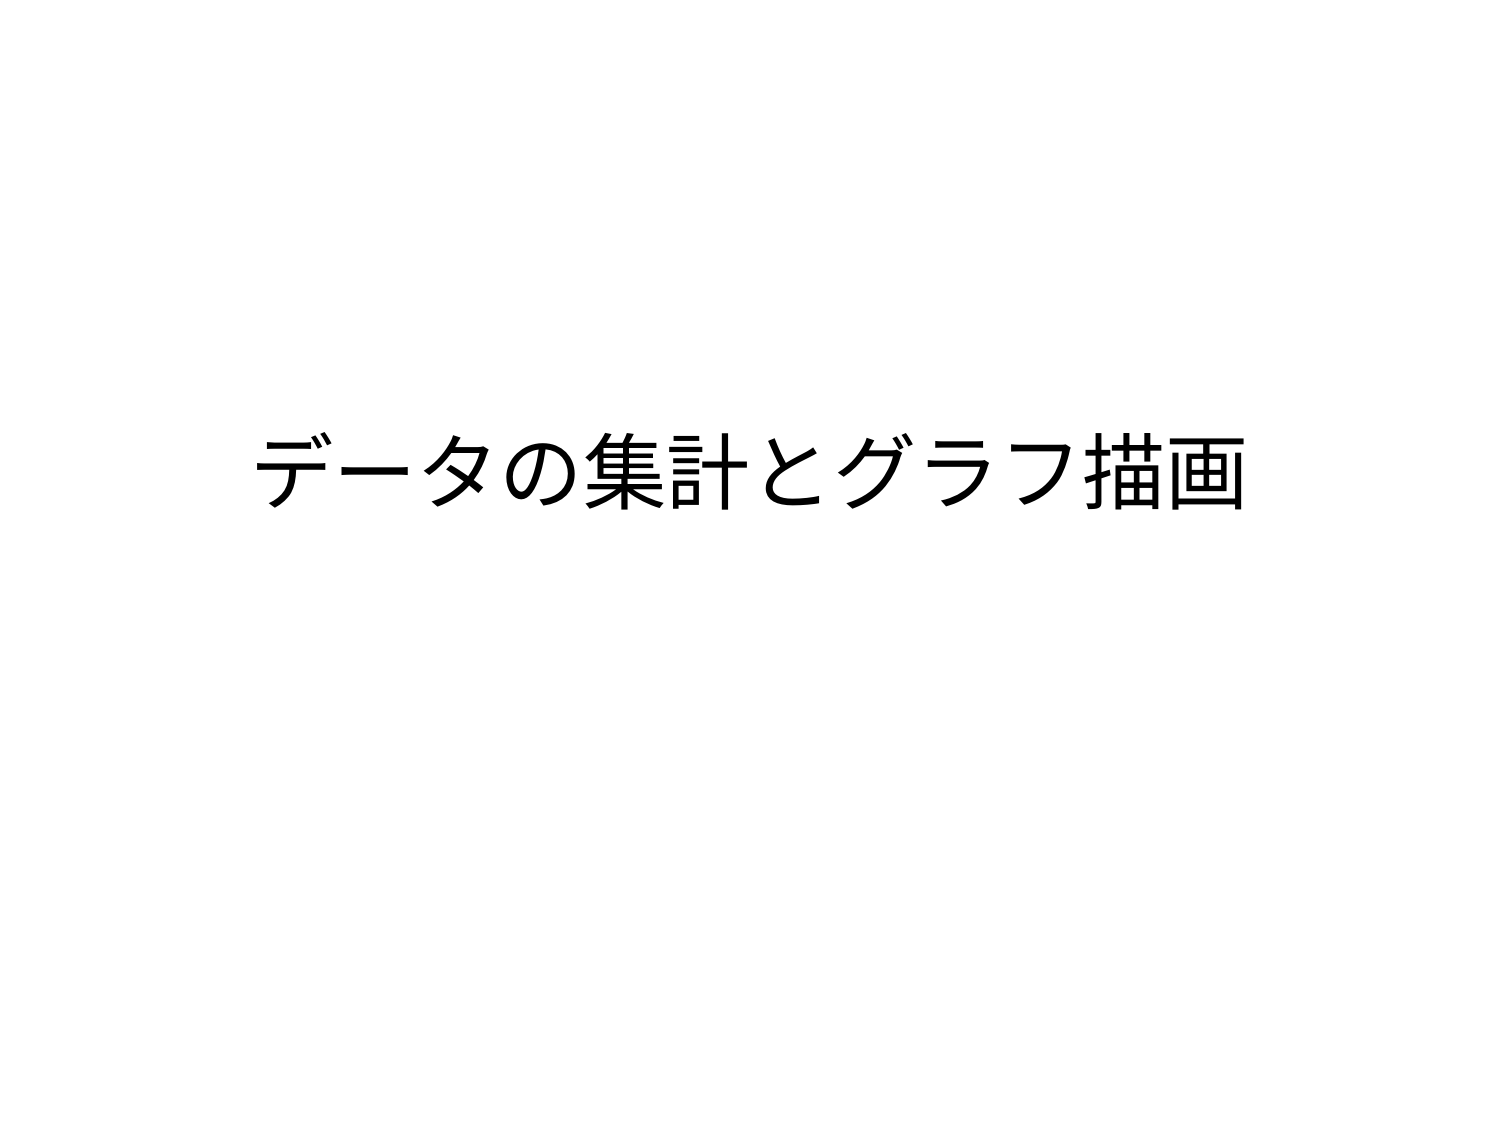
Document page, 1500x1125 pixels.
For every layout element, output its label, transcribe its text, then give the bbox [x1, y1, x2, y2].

title データの集計とグラフ描画 [112, 349, 1388, 591]
